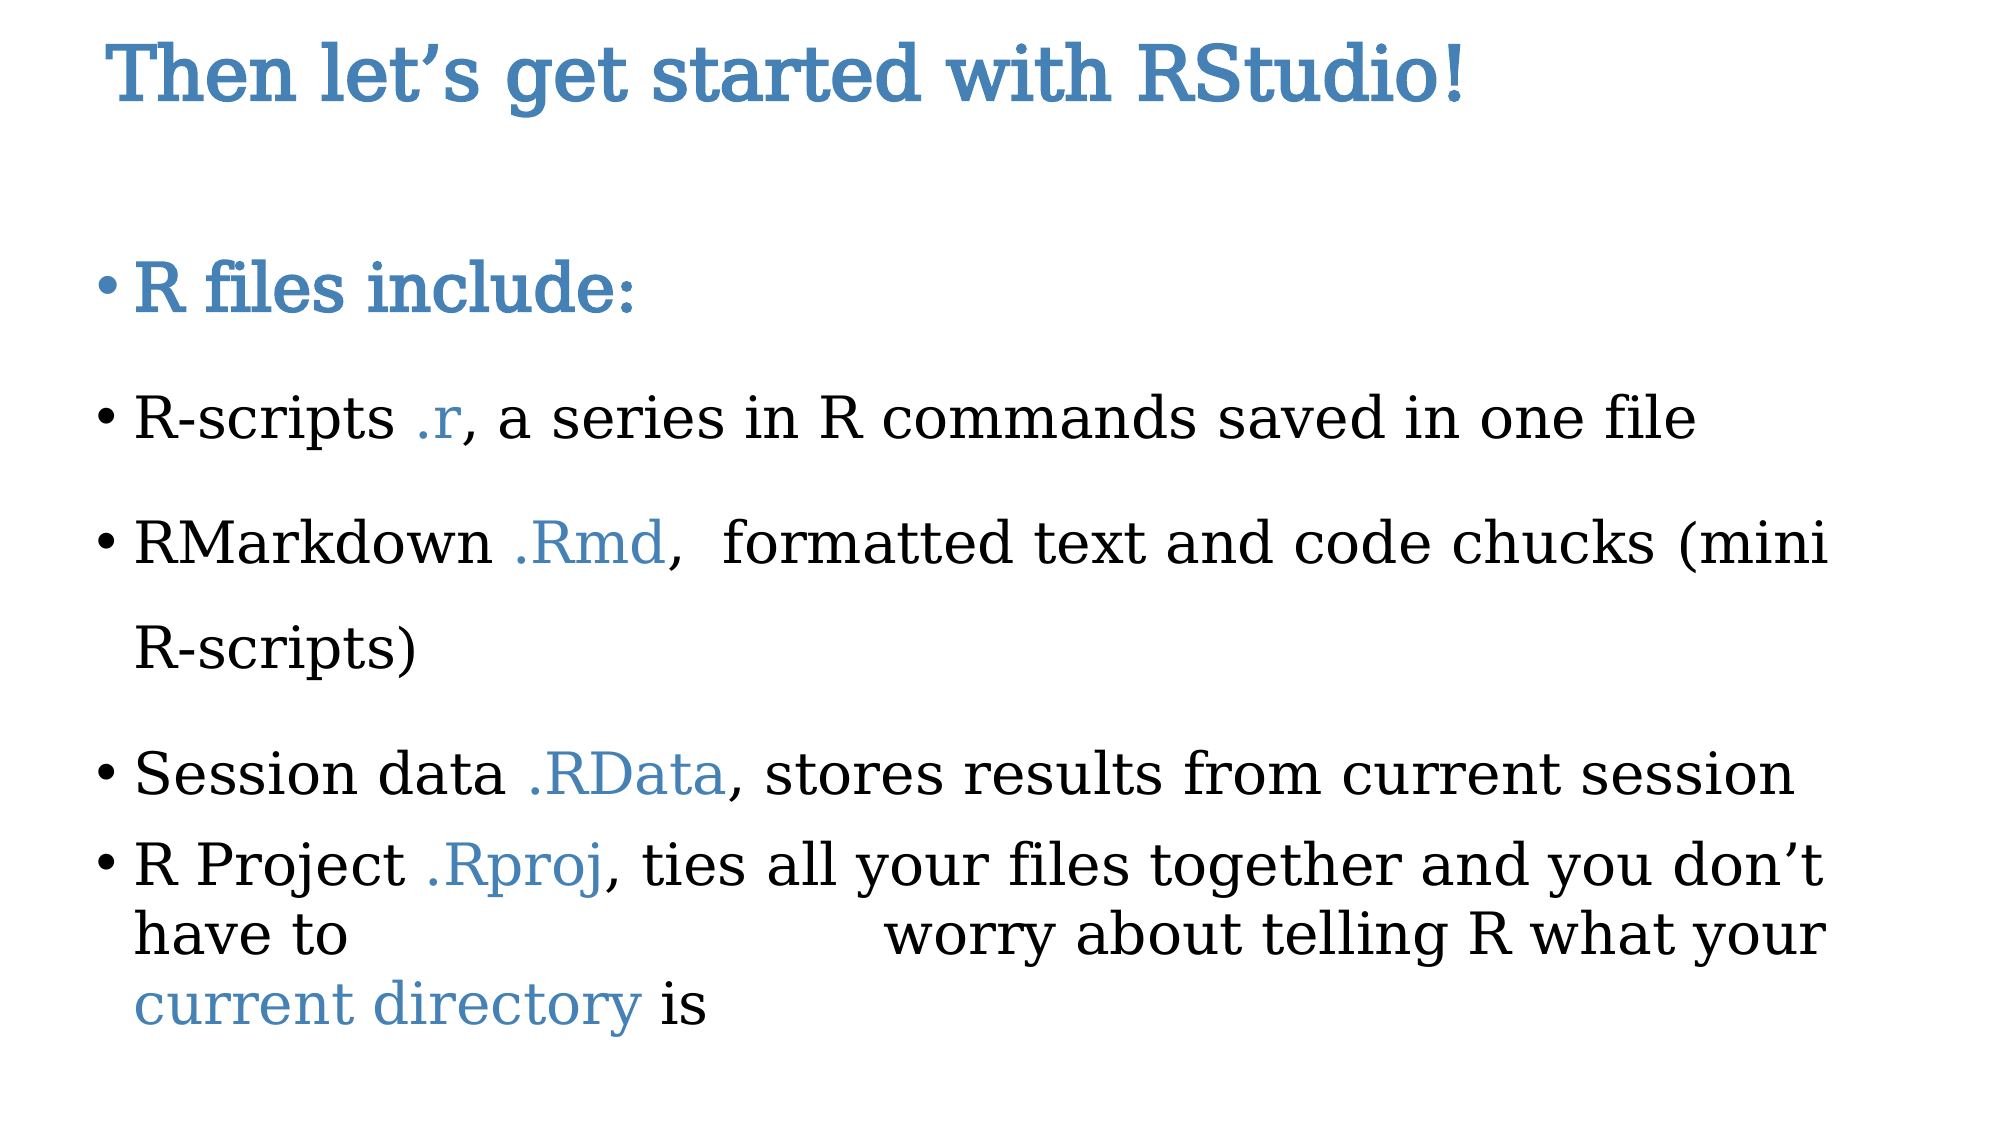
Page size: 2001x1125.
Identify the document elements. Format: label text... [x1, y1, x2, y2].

text_box Then let’s get started with RStudio! [91, 0, 1909, 151]
list R files include: R-scripts .r, a series in R commands saved in one file RMarkdown .Rmd, formatted text and code chucks (mini R-scripts) Session data .RData, stores results from current session R Project .Rproj, ties all your files together and you don’t have to worry about telling R what your current directory is [81, 196, 1889, 1051]
